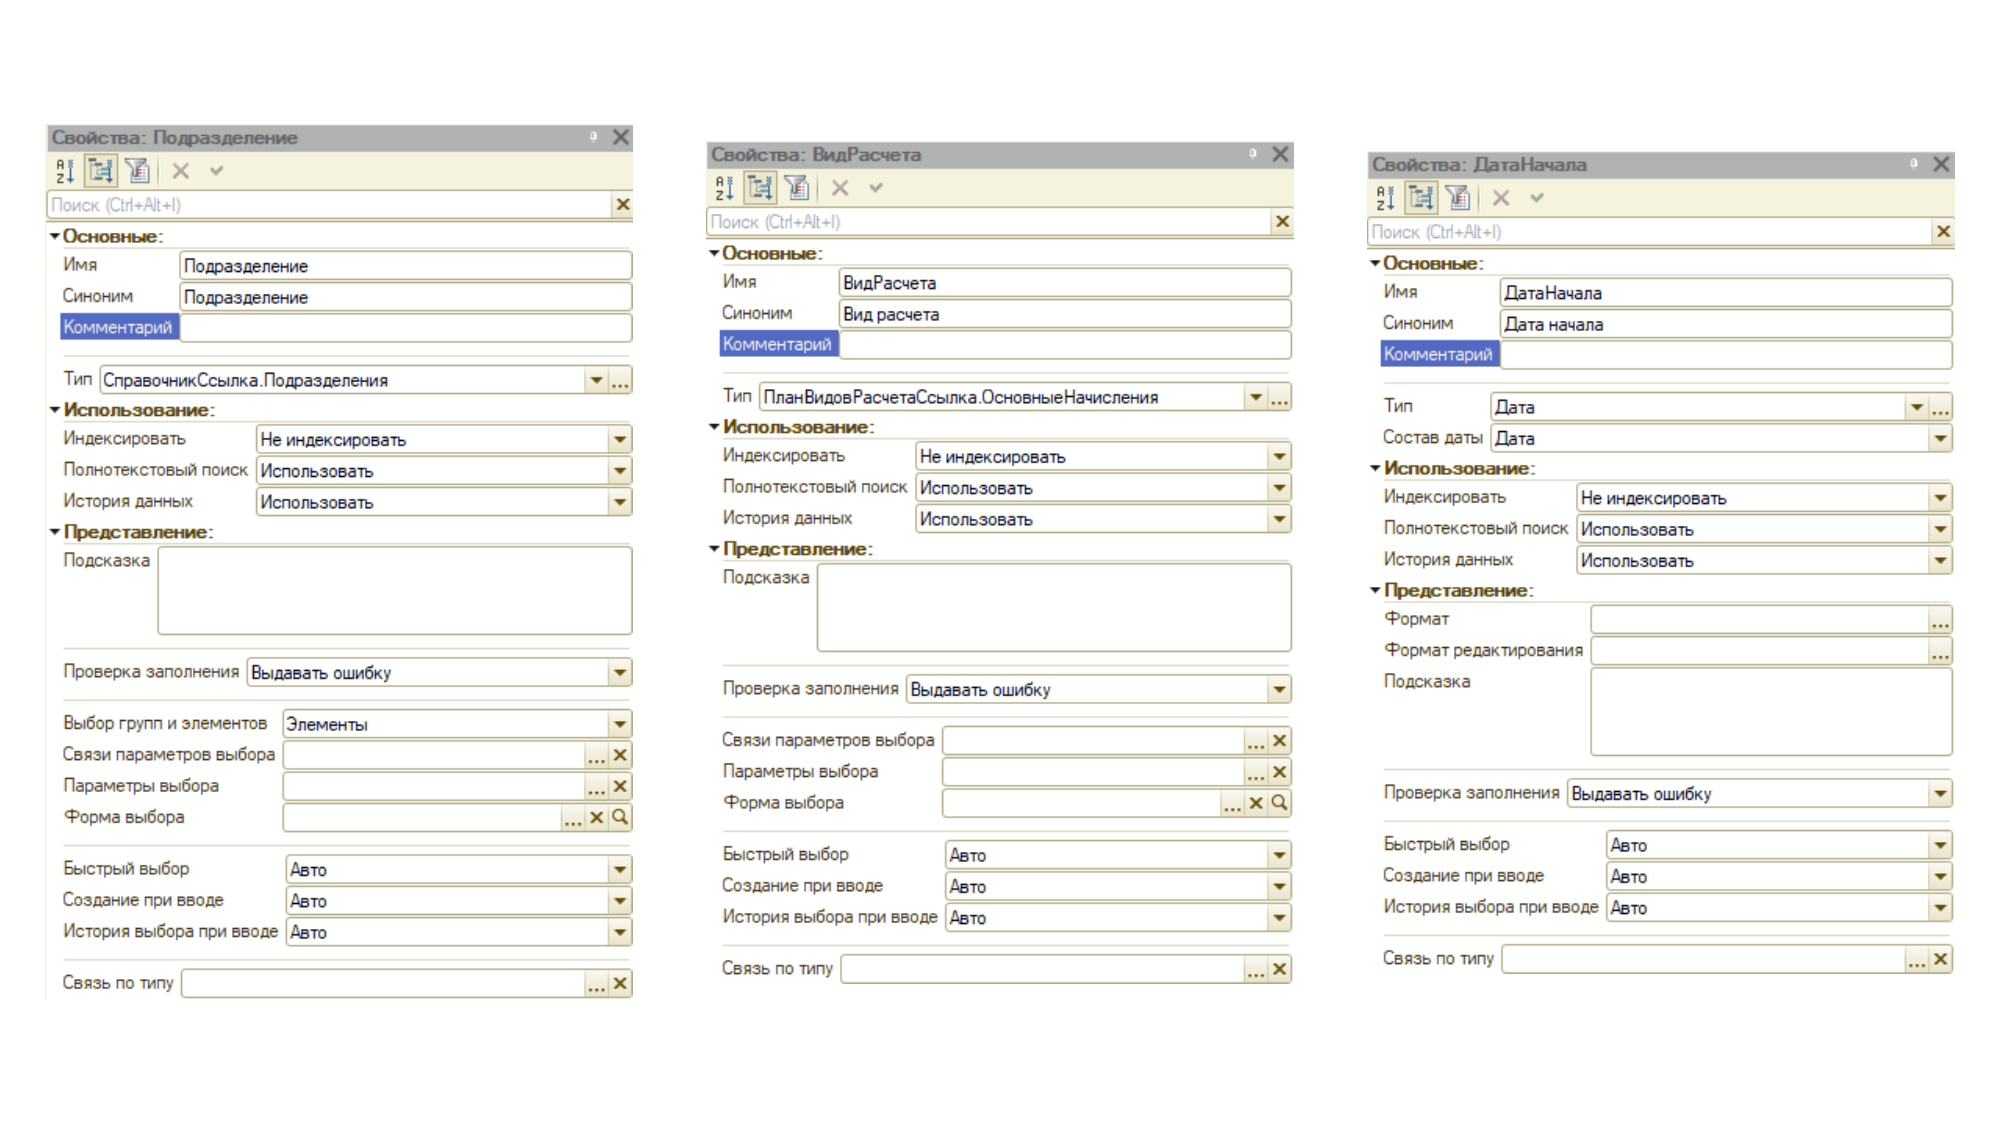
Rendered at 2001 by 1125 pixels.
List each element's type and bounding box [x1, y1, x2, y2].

picture [1367, 151, 1955, 974]
picture [706, 141, 1294, 984]
picture [44, 124, 633, 1001]
